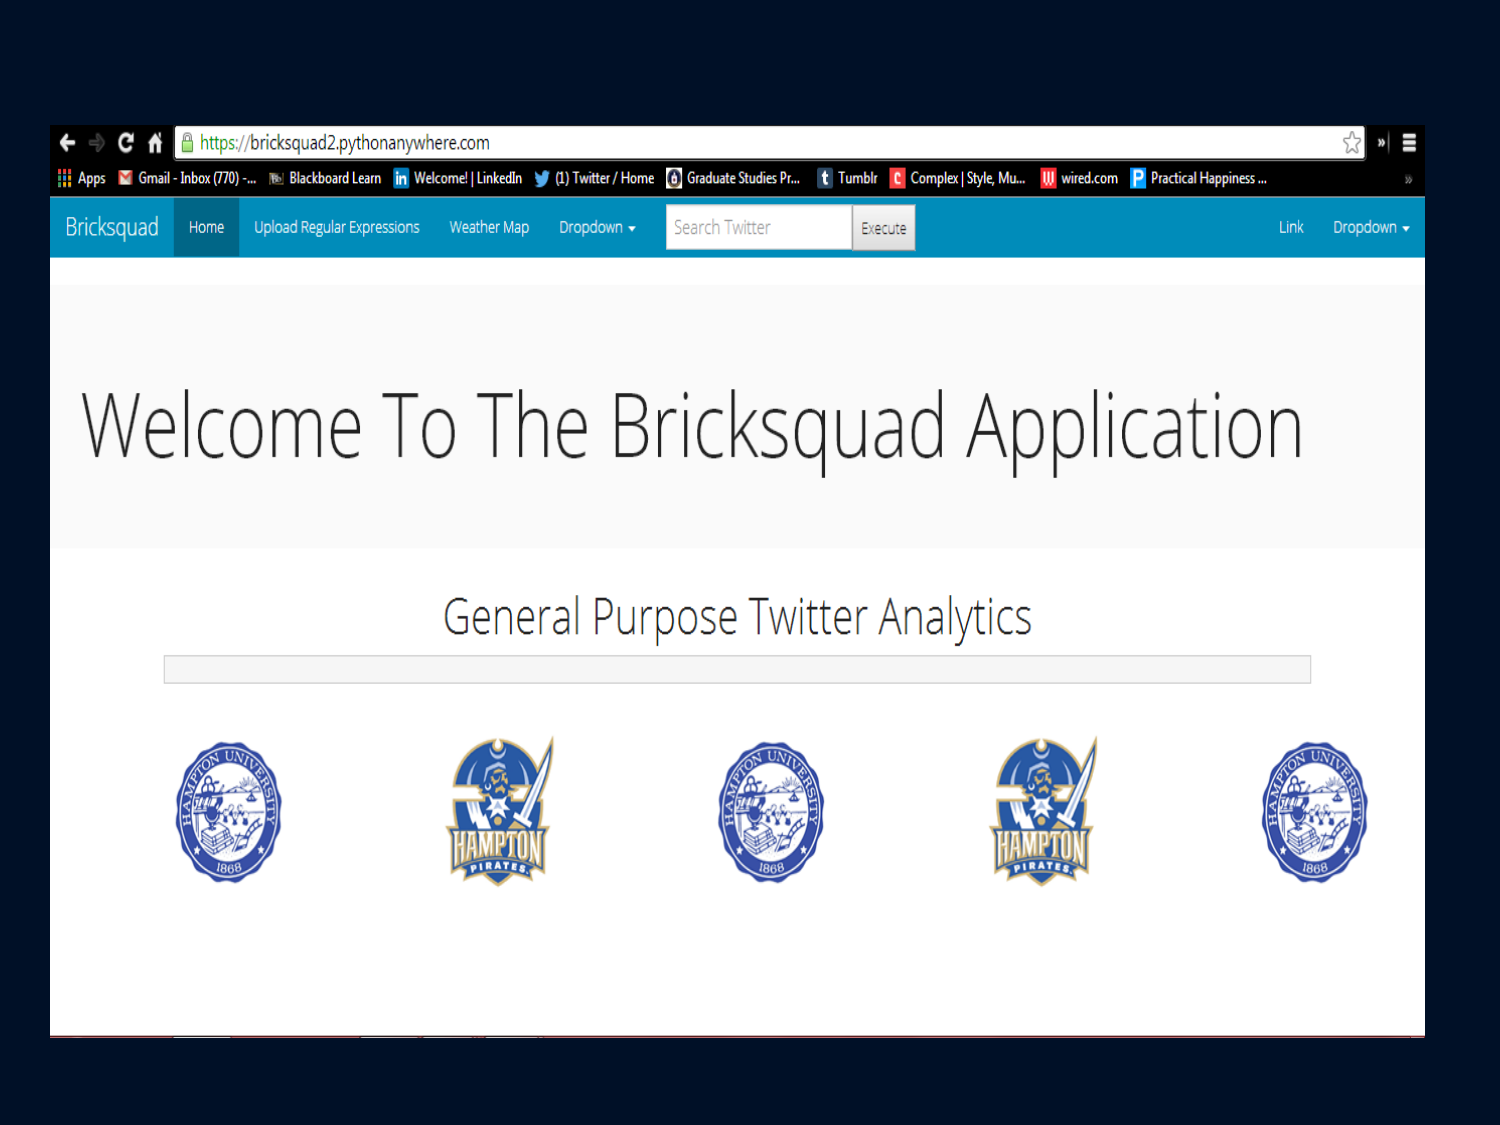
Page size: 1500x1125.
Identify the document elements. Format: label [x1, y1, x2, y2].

picture [592, 220, 599, 232]
picture [49, 258, 1425, 1038]
picture [219, 224, 224, 232]
picture [1388, 224, 1395, 232]
picture [99, 217, 103, 234]
picture [412, 224, 418, 232]
picture [393, 225, 399, 232]
picture [1374, 224, 1385, 232]
picture [580, 224, 588, 236]
picture [1366, 220, 1373, 232]
picture [329, 221, 335, 232]
picture [339, 224, 345, 232]
picture [262, 222, 270, 236]
picture [1354, 224, 1362, 236]
picture [292, 220, 297, 232]
picture [270, 221, 276, 232]
picture [403, 224, 412, 232]
picture [667, 205, 915, 251]
picture [471, 221, 486, 232]
picture [1288, 224, 1295, 231]
picture [205, 224, 216, 232]
picture [452, 222, 457, 231]
picture [600, 224, 611, 232]
picture [67, 219, 76, 235]
picture [567, 224, 572, 232]
picture [1341, 224, 1346, 232]
picture [614, 224, 621, 232]
picture [49, 124, 1425, 197]
